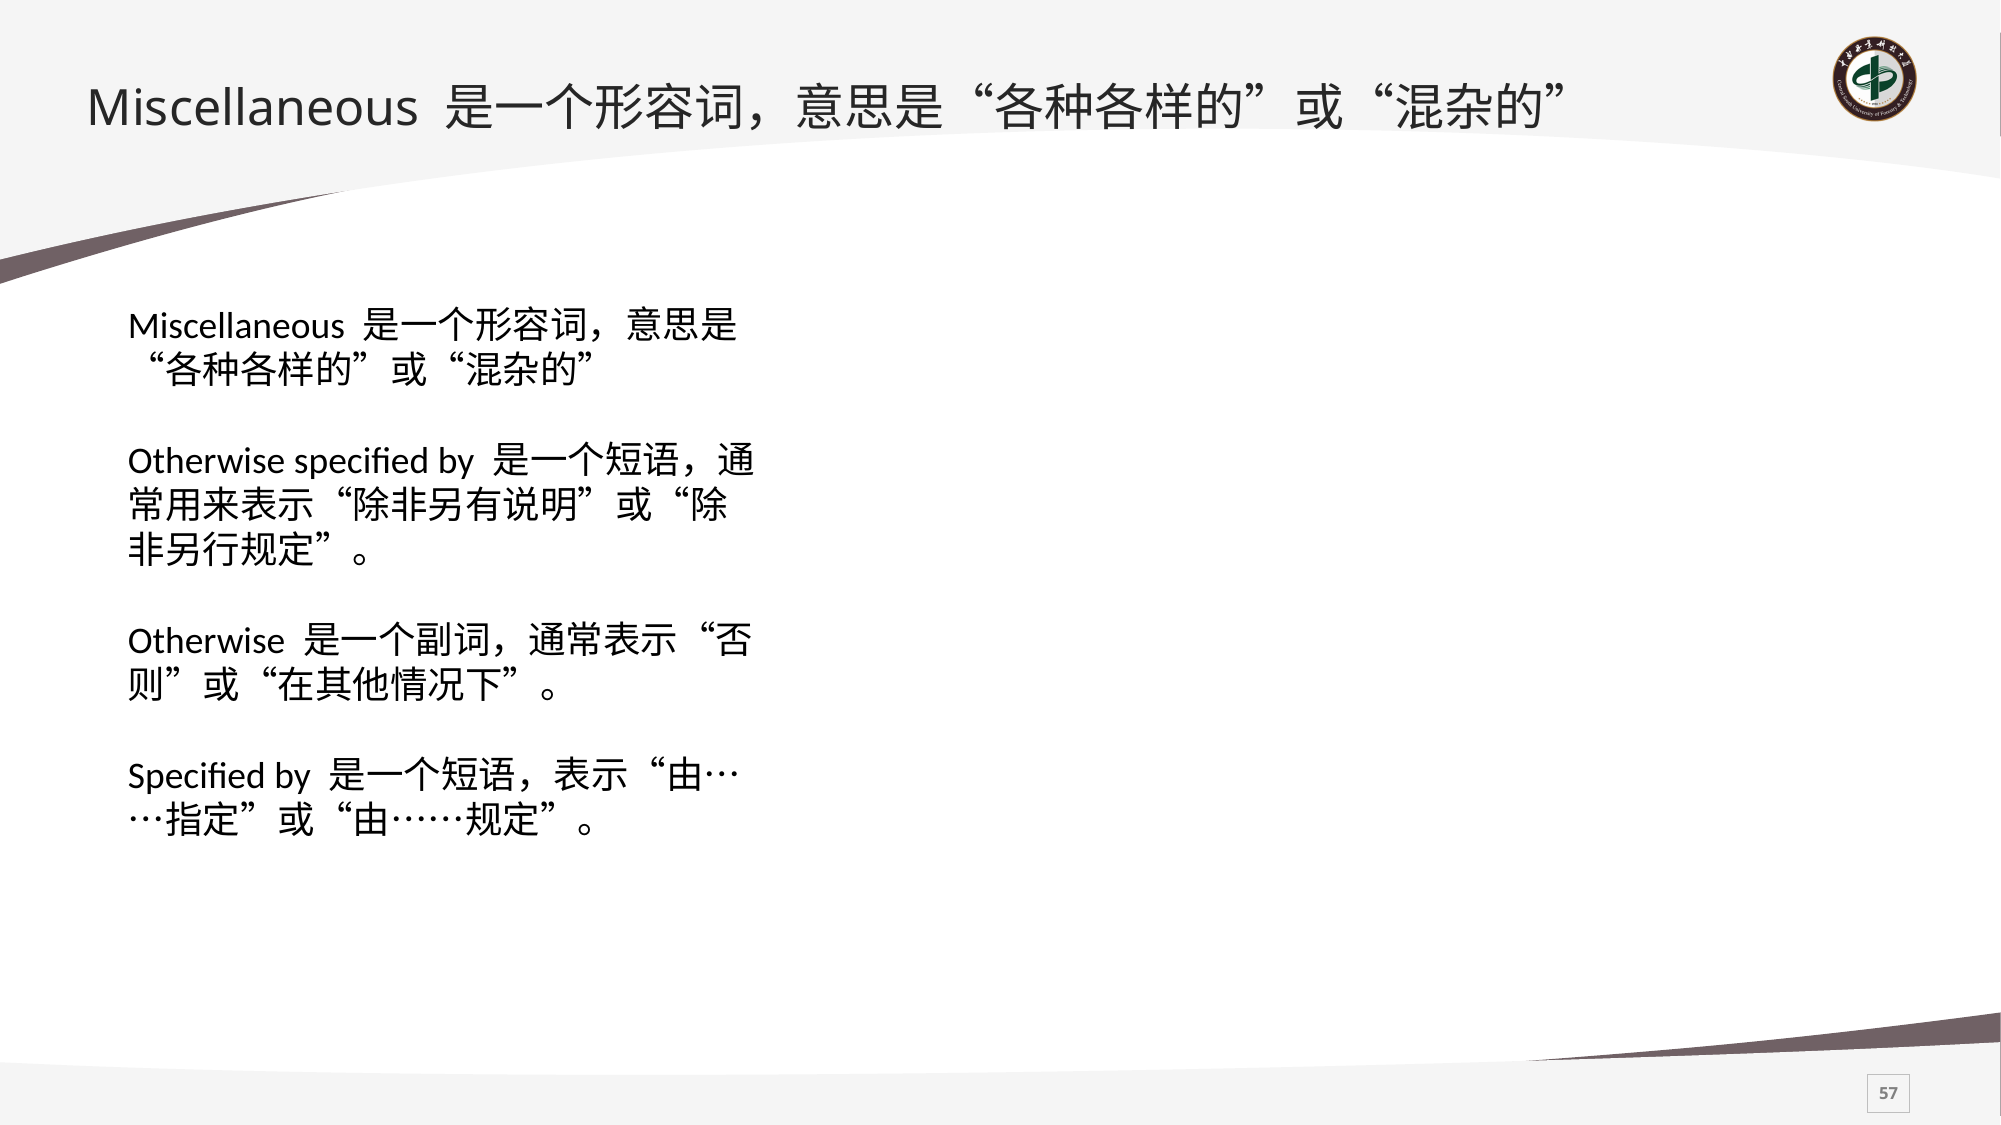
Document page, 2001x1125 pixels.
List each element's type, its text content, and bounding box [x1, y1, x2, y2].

text_box Miscellaneous 是一个形容词，意思是“各种各样的”或“混杂的” Otherwise specified by 是一个短语，通常用来表示“除非另有说明”或“除非另行规定”。 Otherwise 是一个副词，通常表示“否则”或“在其他情况下”。 Specified by 是一个短语，表示“由……指定”或“由……规定”。 [113, 293, 780, 849]
title Miscellaneous 是一个形容词，意思是“各种各样的”或“混杂的” [72, 74, 1844, 193]
picture [1831, 35, 1918, 123]
